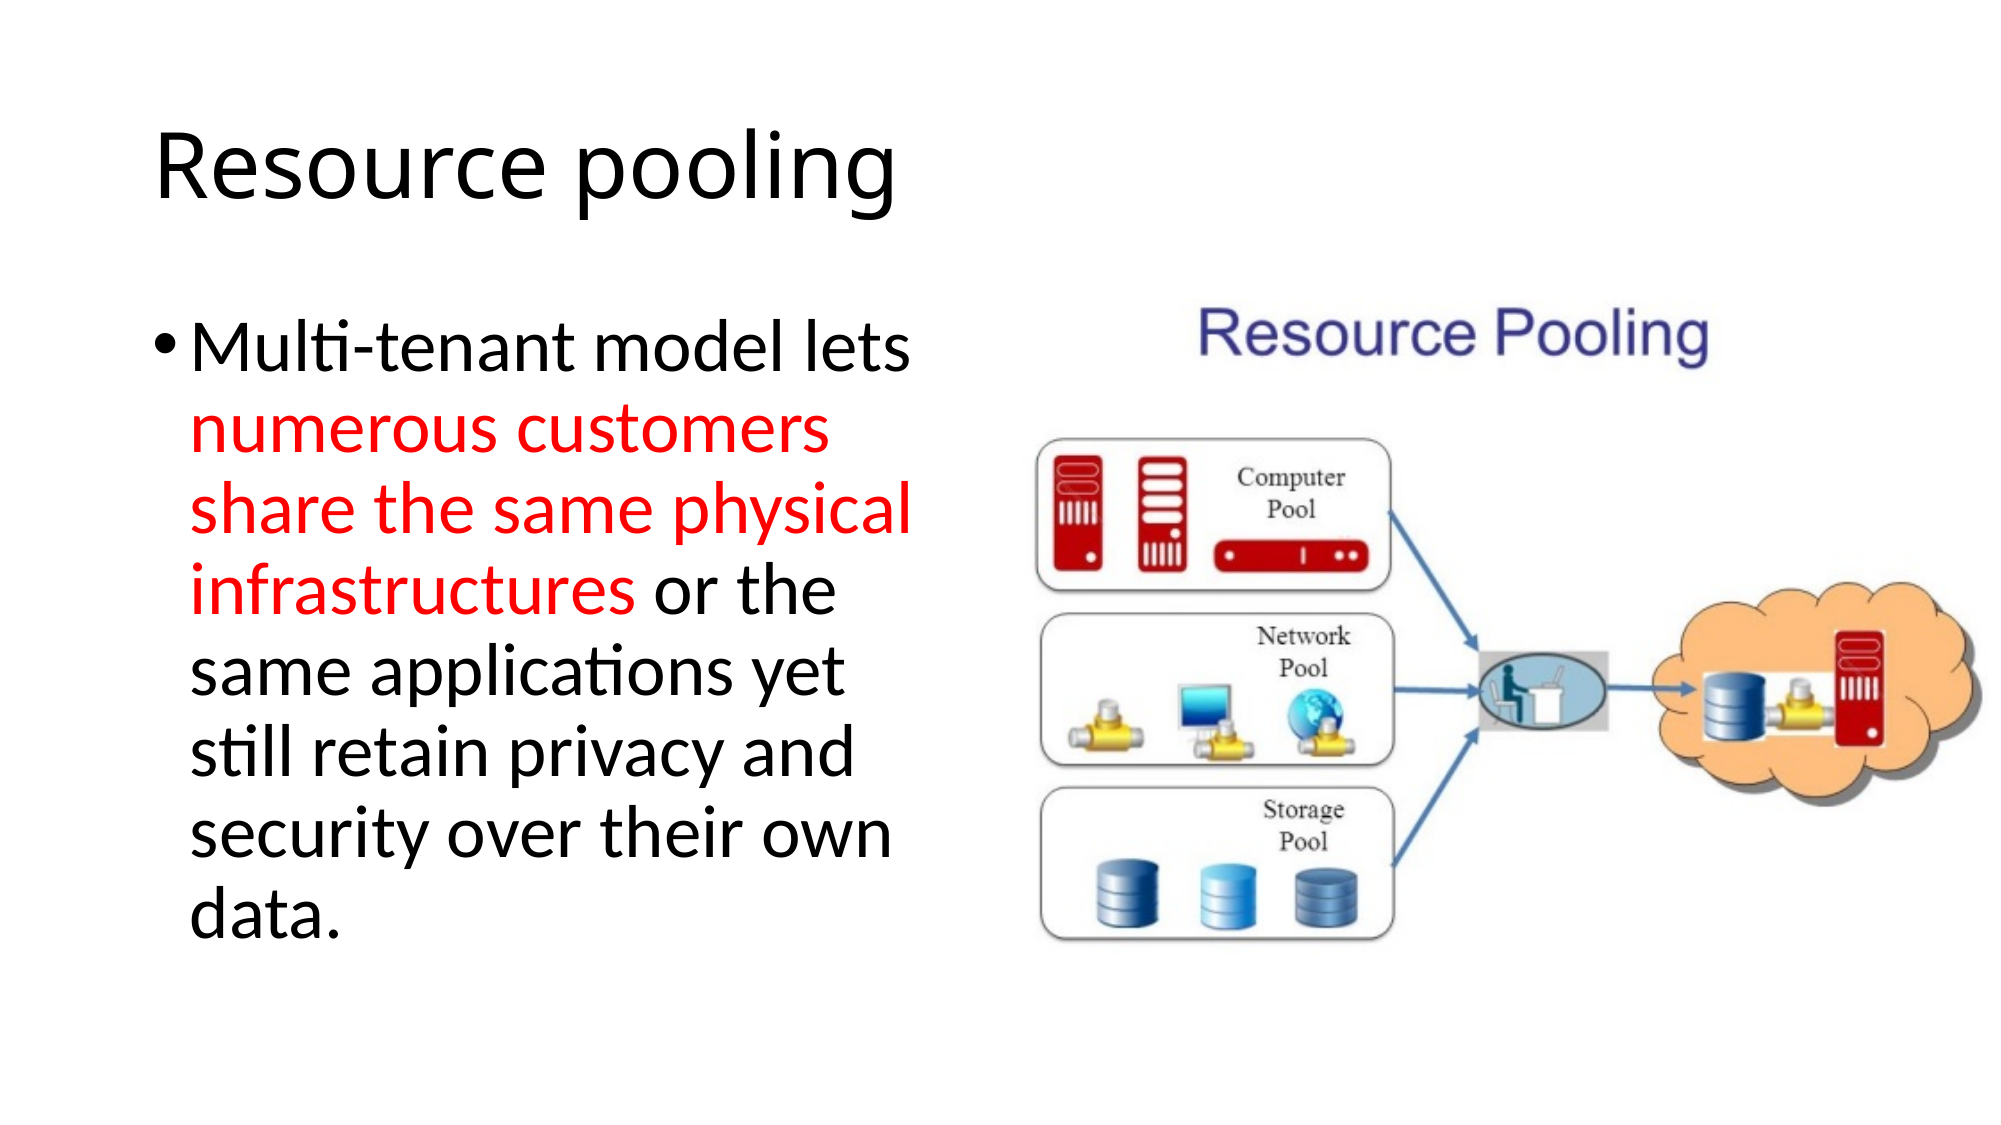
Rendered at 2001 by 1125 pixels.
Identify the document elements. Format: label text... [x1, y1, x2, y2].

title Resource pooling [137, 59, 1863, 278]
picture [921, 299, 1988, 955]
list Multi-tenant model lets numerous customers share the same physical infrastructures or the same applications yet still retain privacy and security over their own data. [137, 299, 941, 1014]
